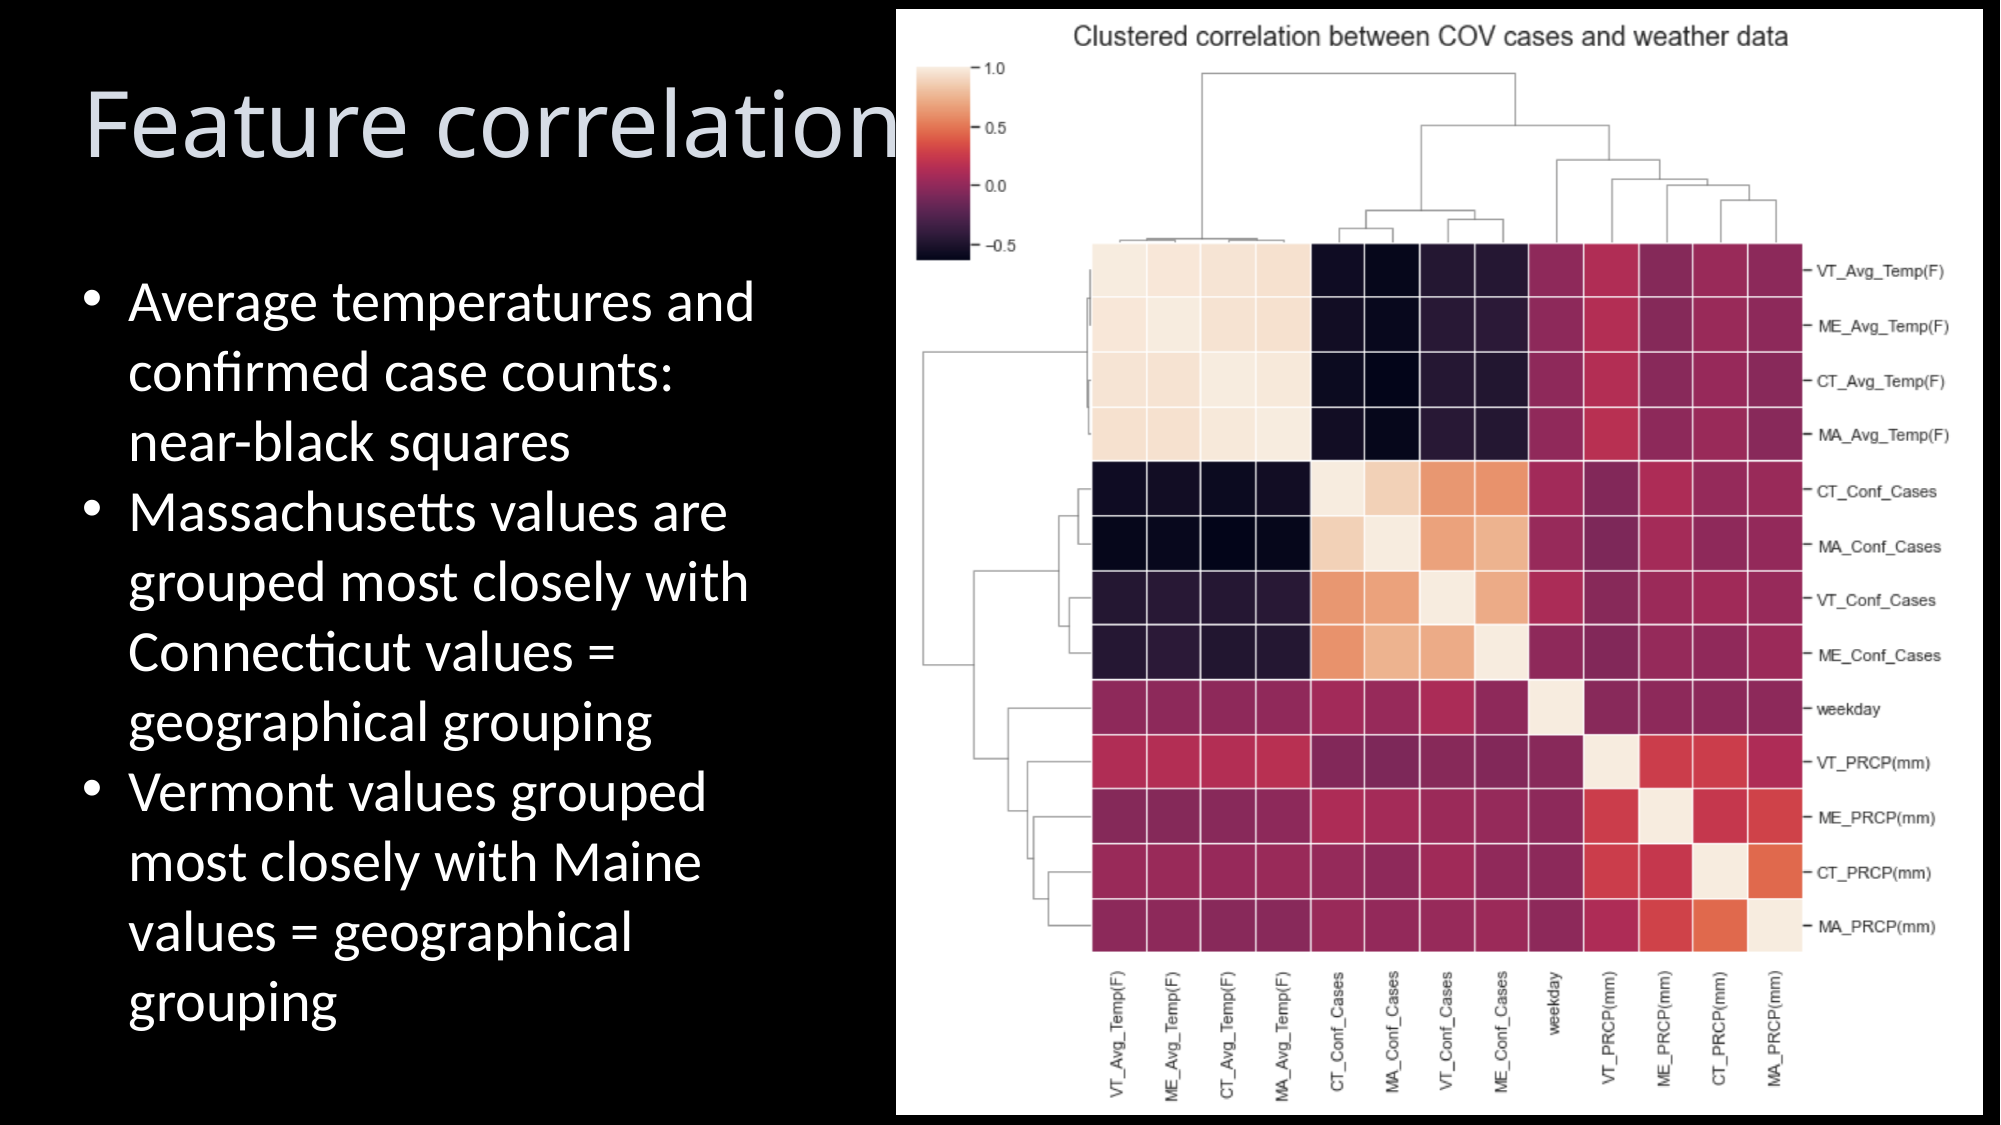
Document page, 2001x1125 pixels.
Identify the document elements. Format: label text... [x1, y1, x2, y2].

text_box Average temperatures and confirmed case counts: near-black squares Massachusetts values are grouped most closely with Connecticut values = geographical grouping Vermont values grouped most closely with Maine values = geographical grouping [67, 255, 825, 1040]
picture [896, 9, 1983, 1115]
title Feature correlation [67, 19, 896, 237]
